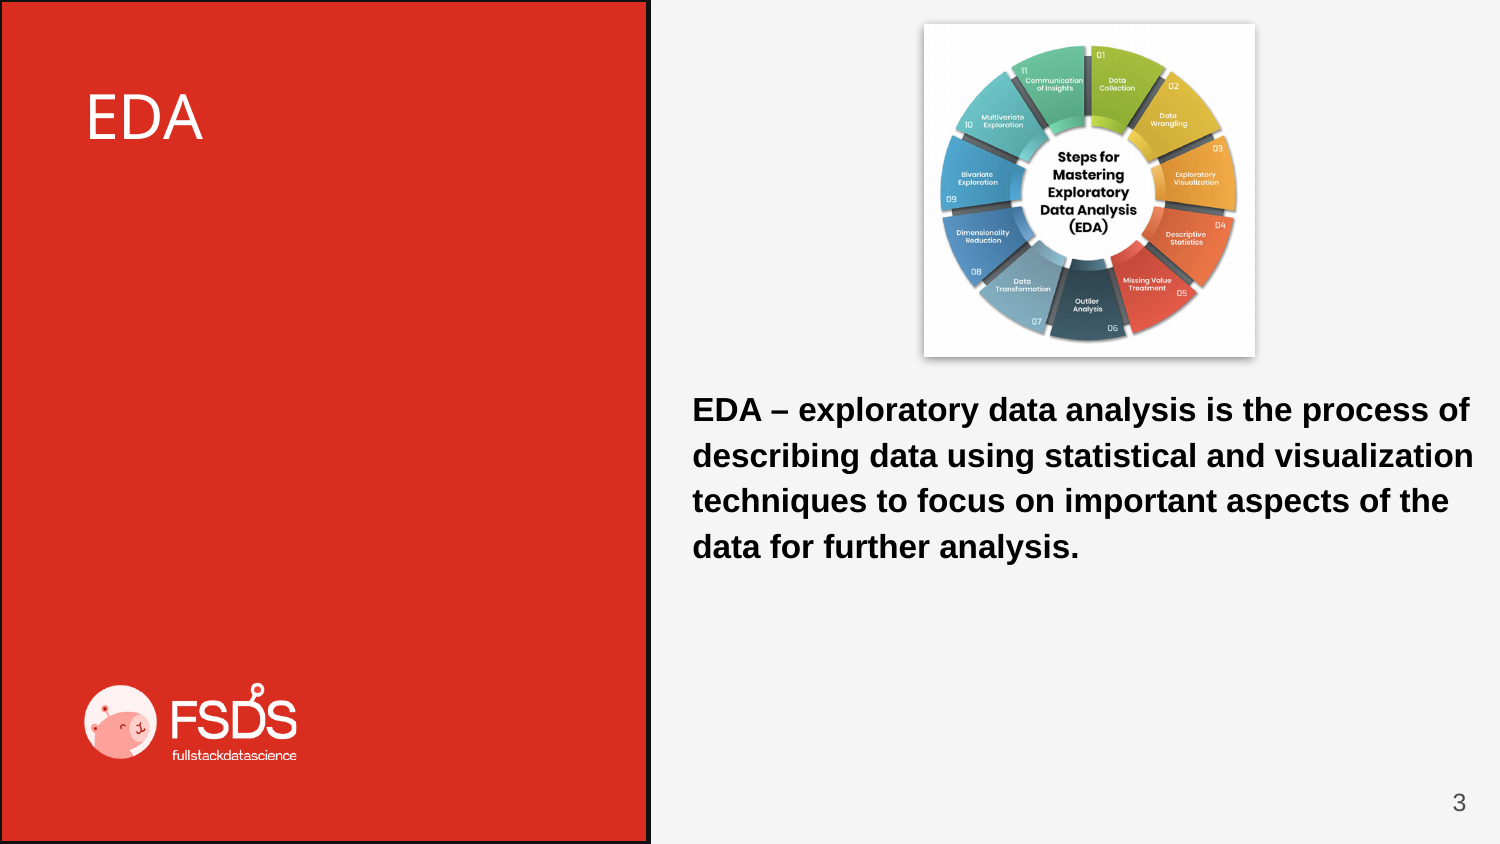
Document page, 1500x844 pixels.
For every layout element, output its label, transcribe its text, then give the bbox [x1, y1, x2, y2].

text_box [0, 0, 649, 844]
picture [924, 24, 1255, 358]
text_box 3 [1414, 786, 1467, 817]
text_box EDA – exploratory data analysis is the process of describing data using statistical and visualization techniques to focus on important aspects of the data for further analysis. [692, 381, 1487, 566]
